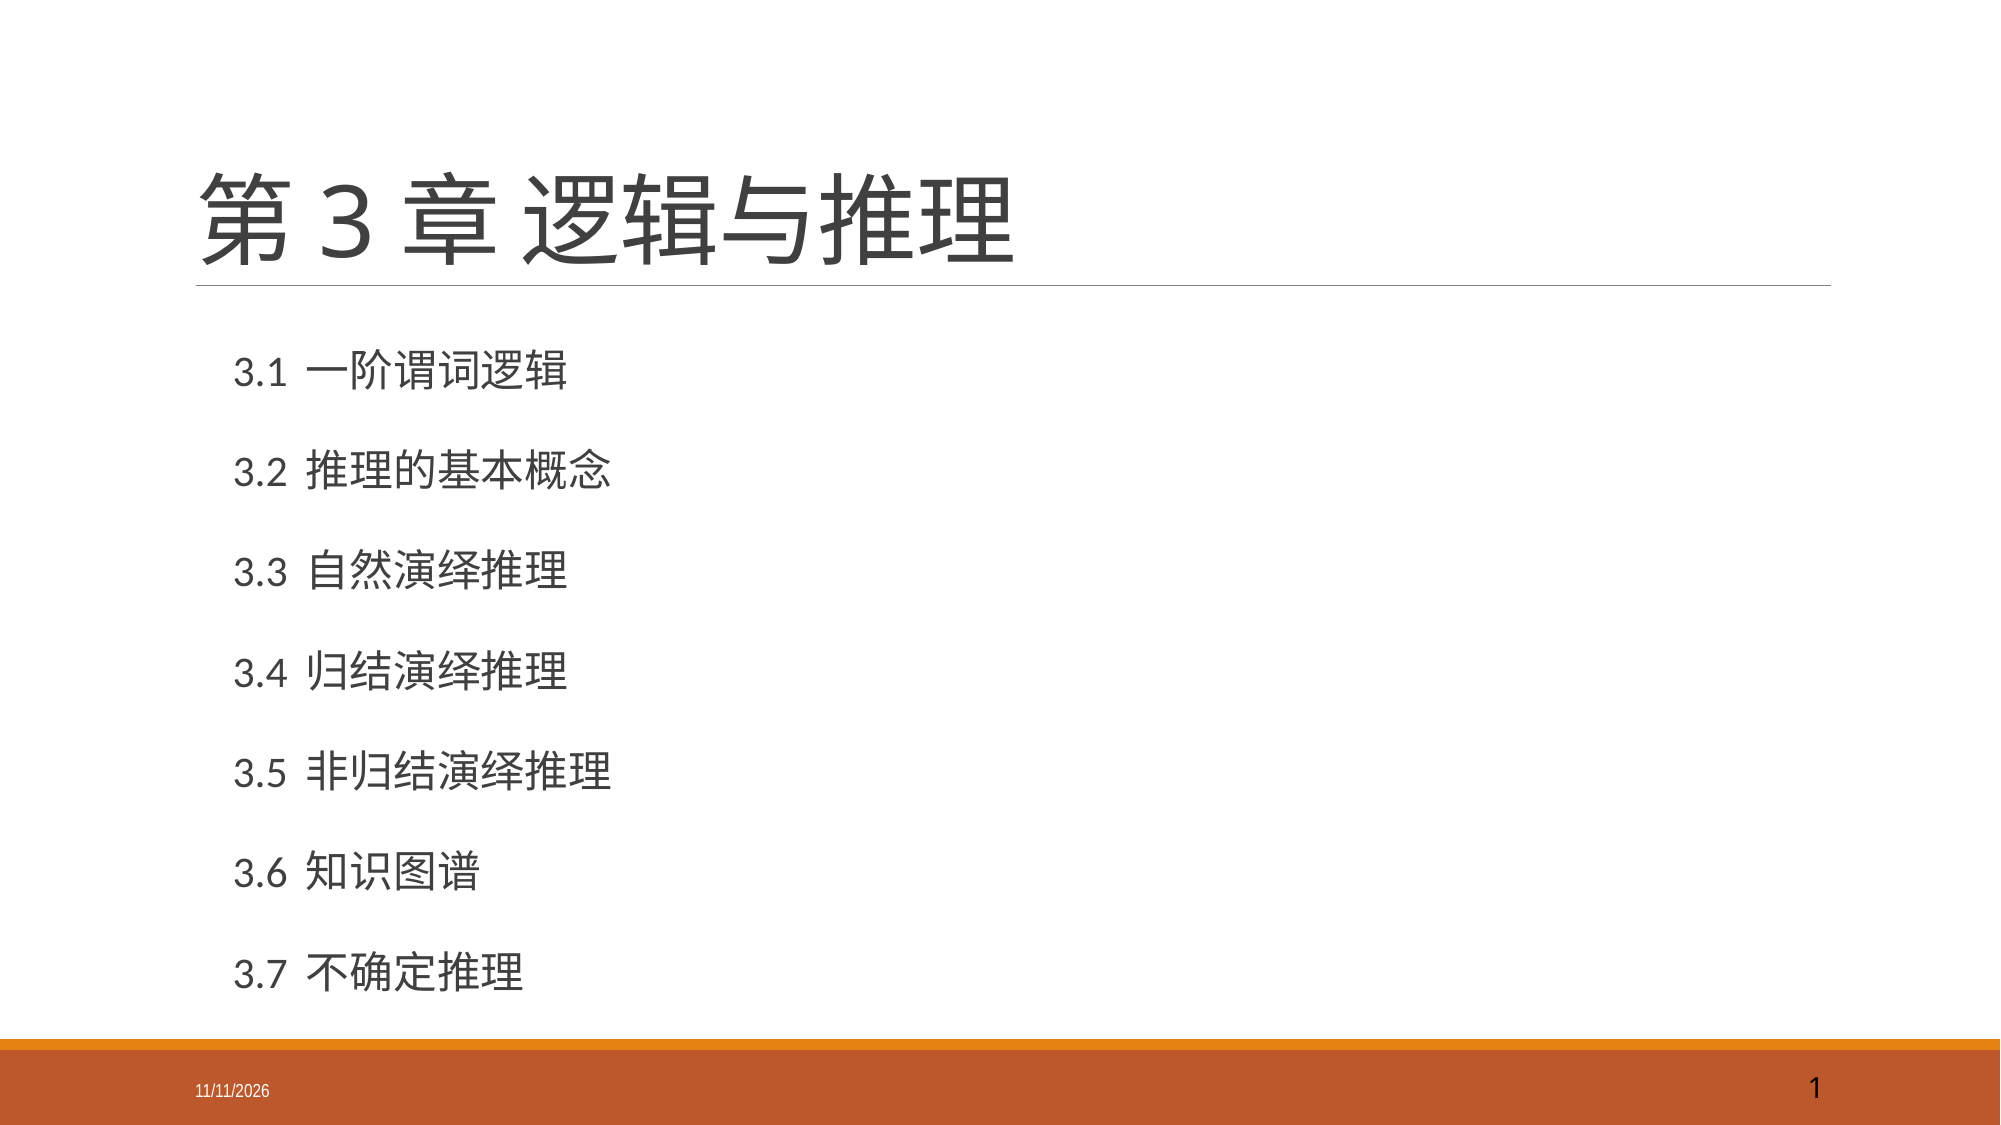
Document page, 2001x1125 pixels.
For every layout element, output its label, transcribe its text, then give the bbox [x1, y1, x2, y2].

slide_number 1 [1624, 1059, 1840, 1120]
title 第3章 逻辑与推理 [180, 47, 1830, 285]
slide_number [180, 1059, 586, 1120]
list 3.1 一阶谓词逻辑 3.2 推理的基本概念 3.3 自然演绎推理 3.4 归结演绎推理 3.5 非归结演绎推理 3.6 知识图谱 3.7 不确定推理 [218, 308, 1625, 1012]
